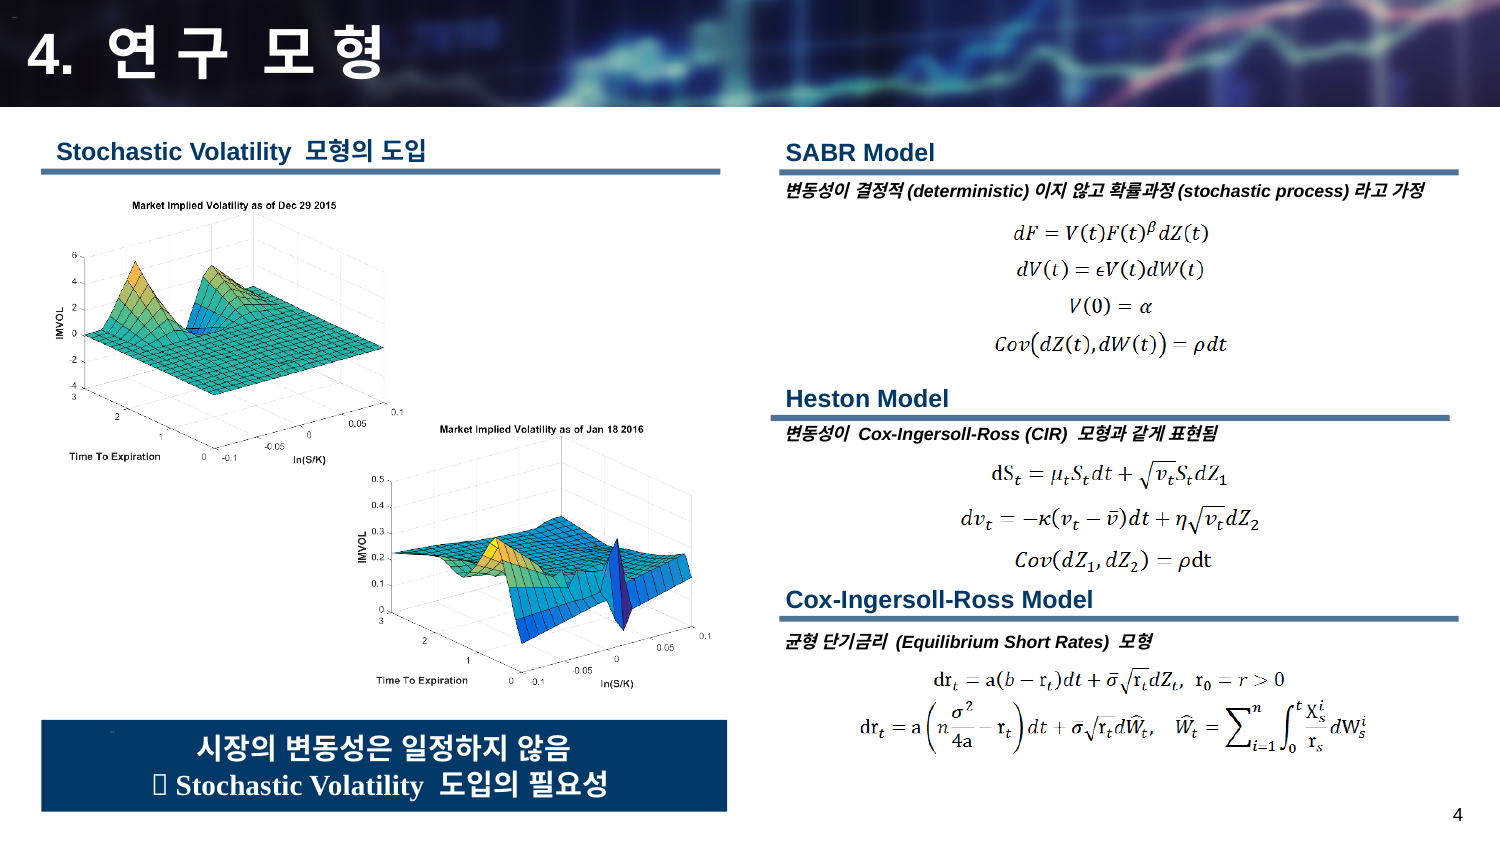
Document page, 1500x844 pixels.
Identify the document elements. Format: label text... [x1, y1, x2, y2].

text_box 4 [1437, 794, 1497, 833]
text_box [0, 0, 1500, 109]
picture [34, 189, 728, 704]
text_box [768, 575, 1459, 757]
text_box [39, 167, 722, 177]
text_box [768, 128, 1459, 363]
text_box Stochastic Volatility 모형의 도입 [41, 128, 721, 174]
text_box 4. 연 구 모 형 [12, 8, 1299, 94]
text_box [41, 719, 728, 812]
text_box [768, 374, 1459, 574]
